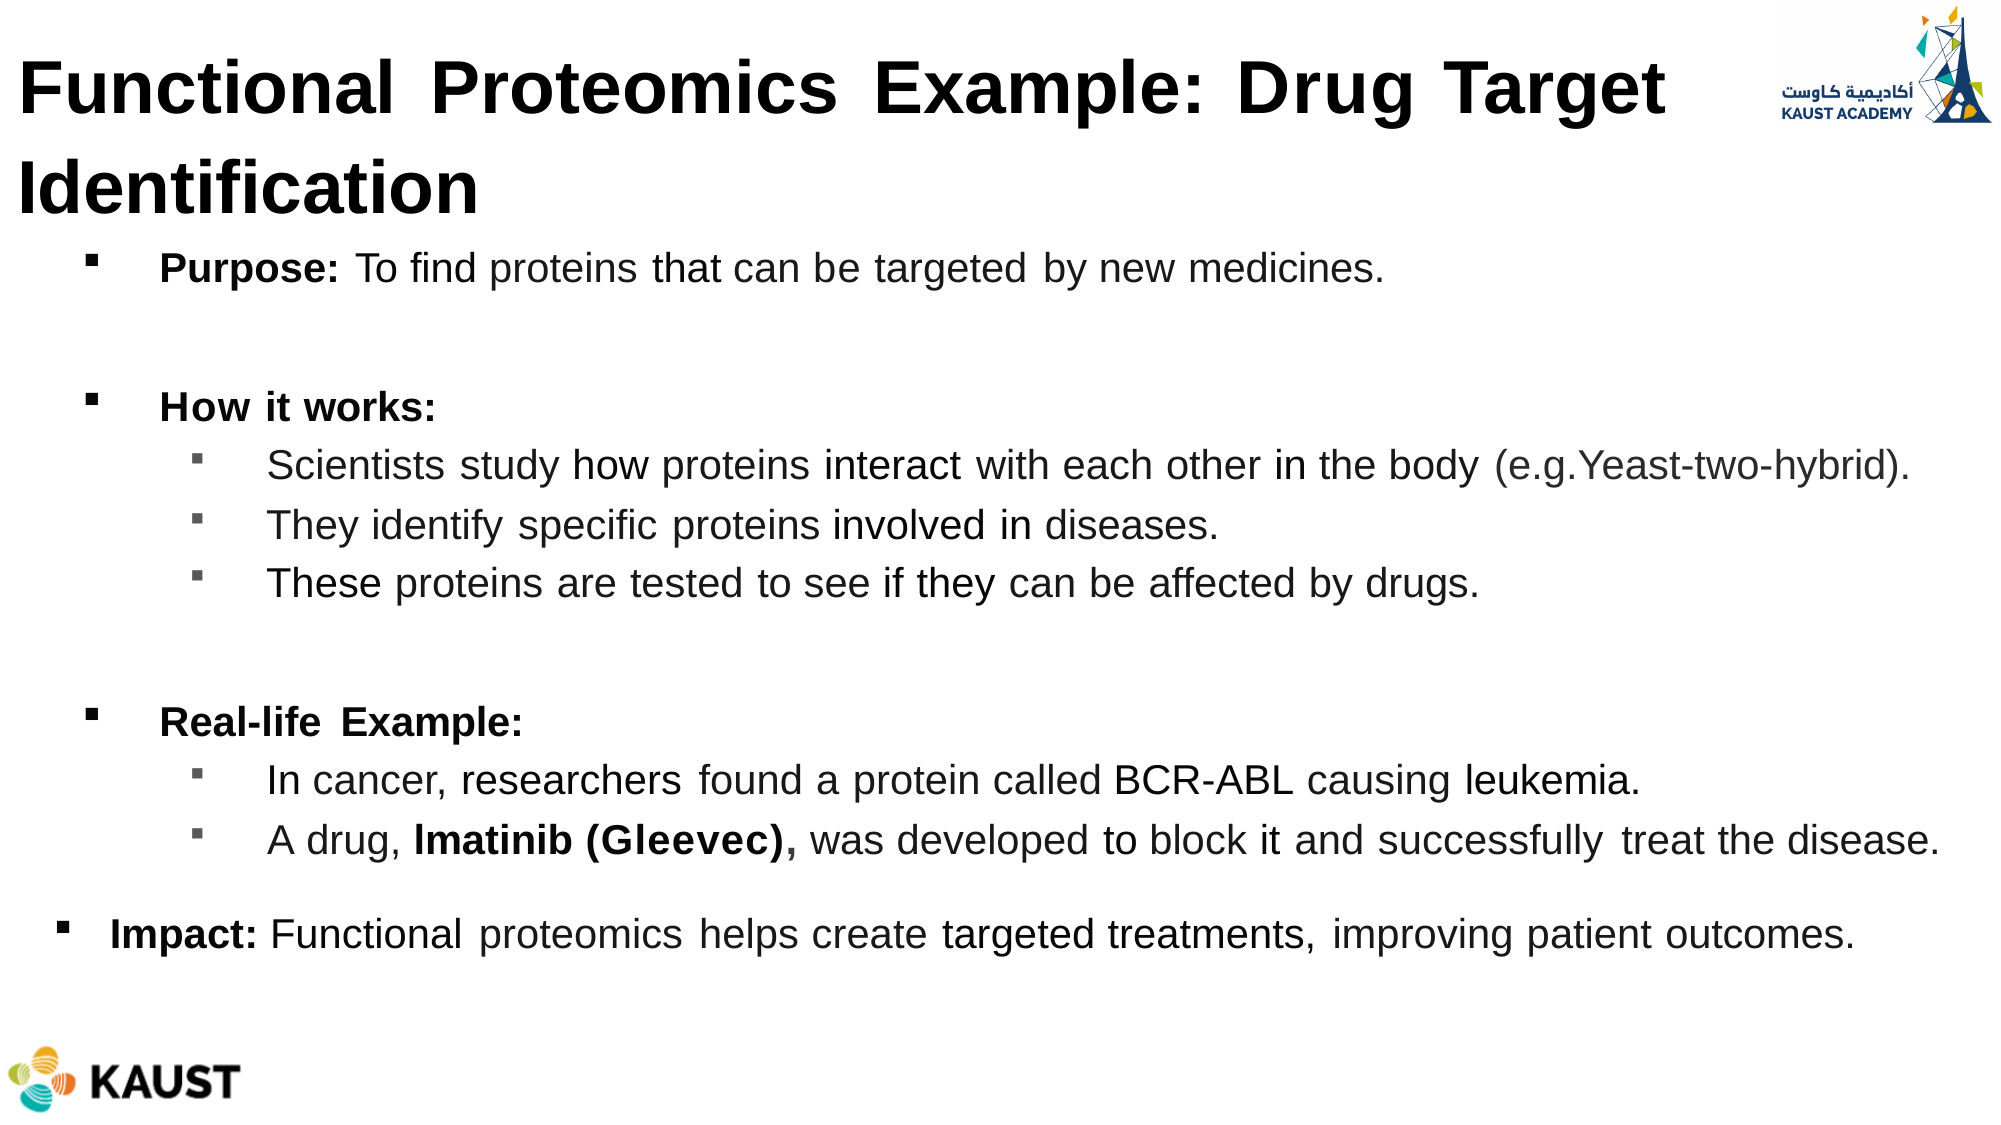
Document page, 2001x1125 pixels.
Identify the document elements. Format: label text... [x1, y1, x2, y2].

title Functional Proteomics Example: Drug Target Identification [16, 26, 1808, 229]
picture [1774, 0, 2000, 129]
picture [1, 1037, 250, 1123]
text_box Purpose: To find proteins that can be targeted by new medicines. How it works: Scientists study how proteins interact with each other in the body (e.g.Yeast-two-hybrid). They identify specific proteins involved in diseases. These proteins are tested to see if they can be affected by drugs. Real-life Example: In cancer, researchers found a protein called BCR-ABL causing leukemia. A drug, lmatinib (Gleevec), was developed to block it and successfully treat the disease. Impact: Functional proteomics helps create targeted treatments, improving patient outcomes. [11, 237, 1952, 958]
